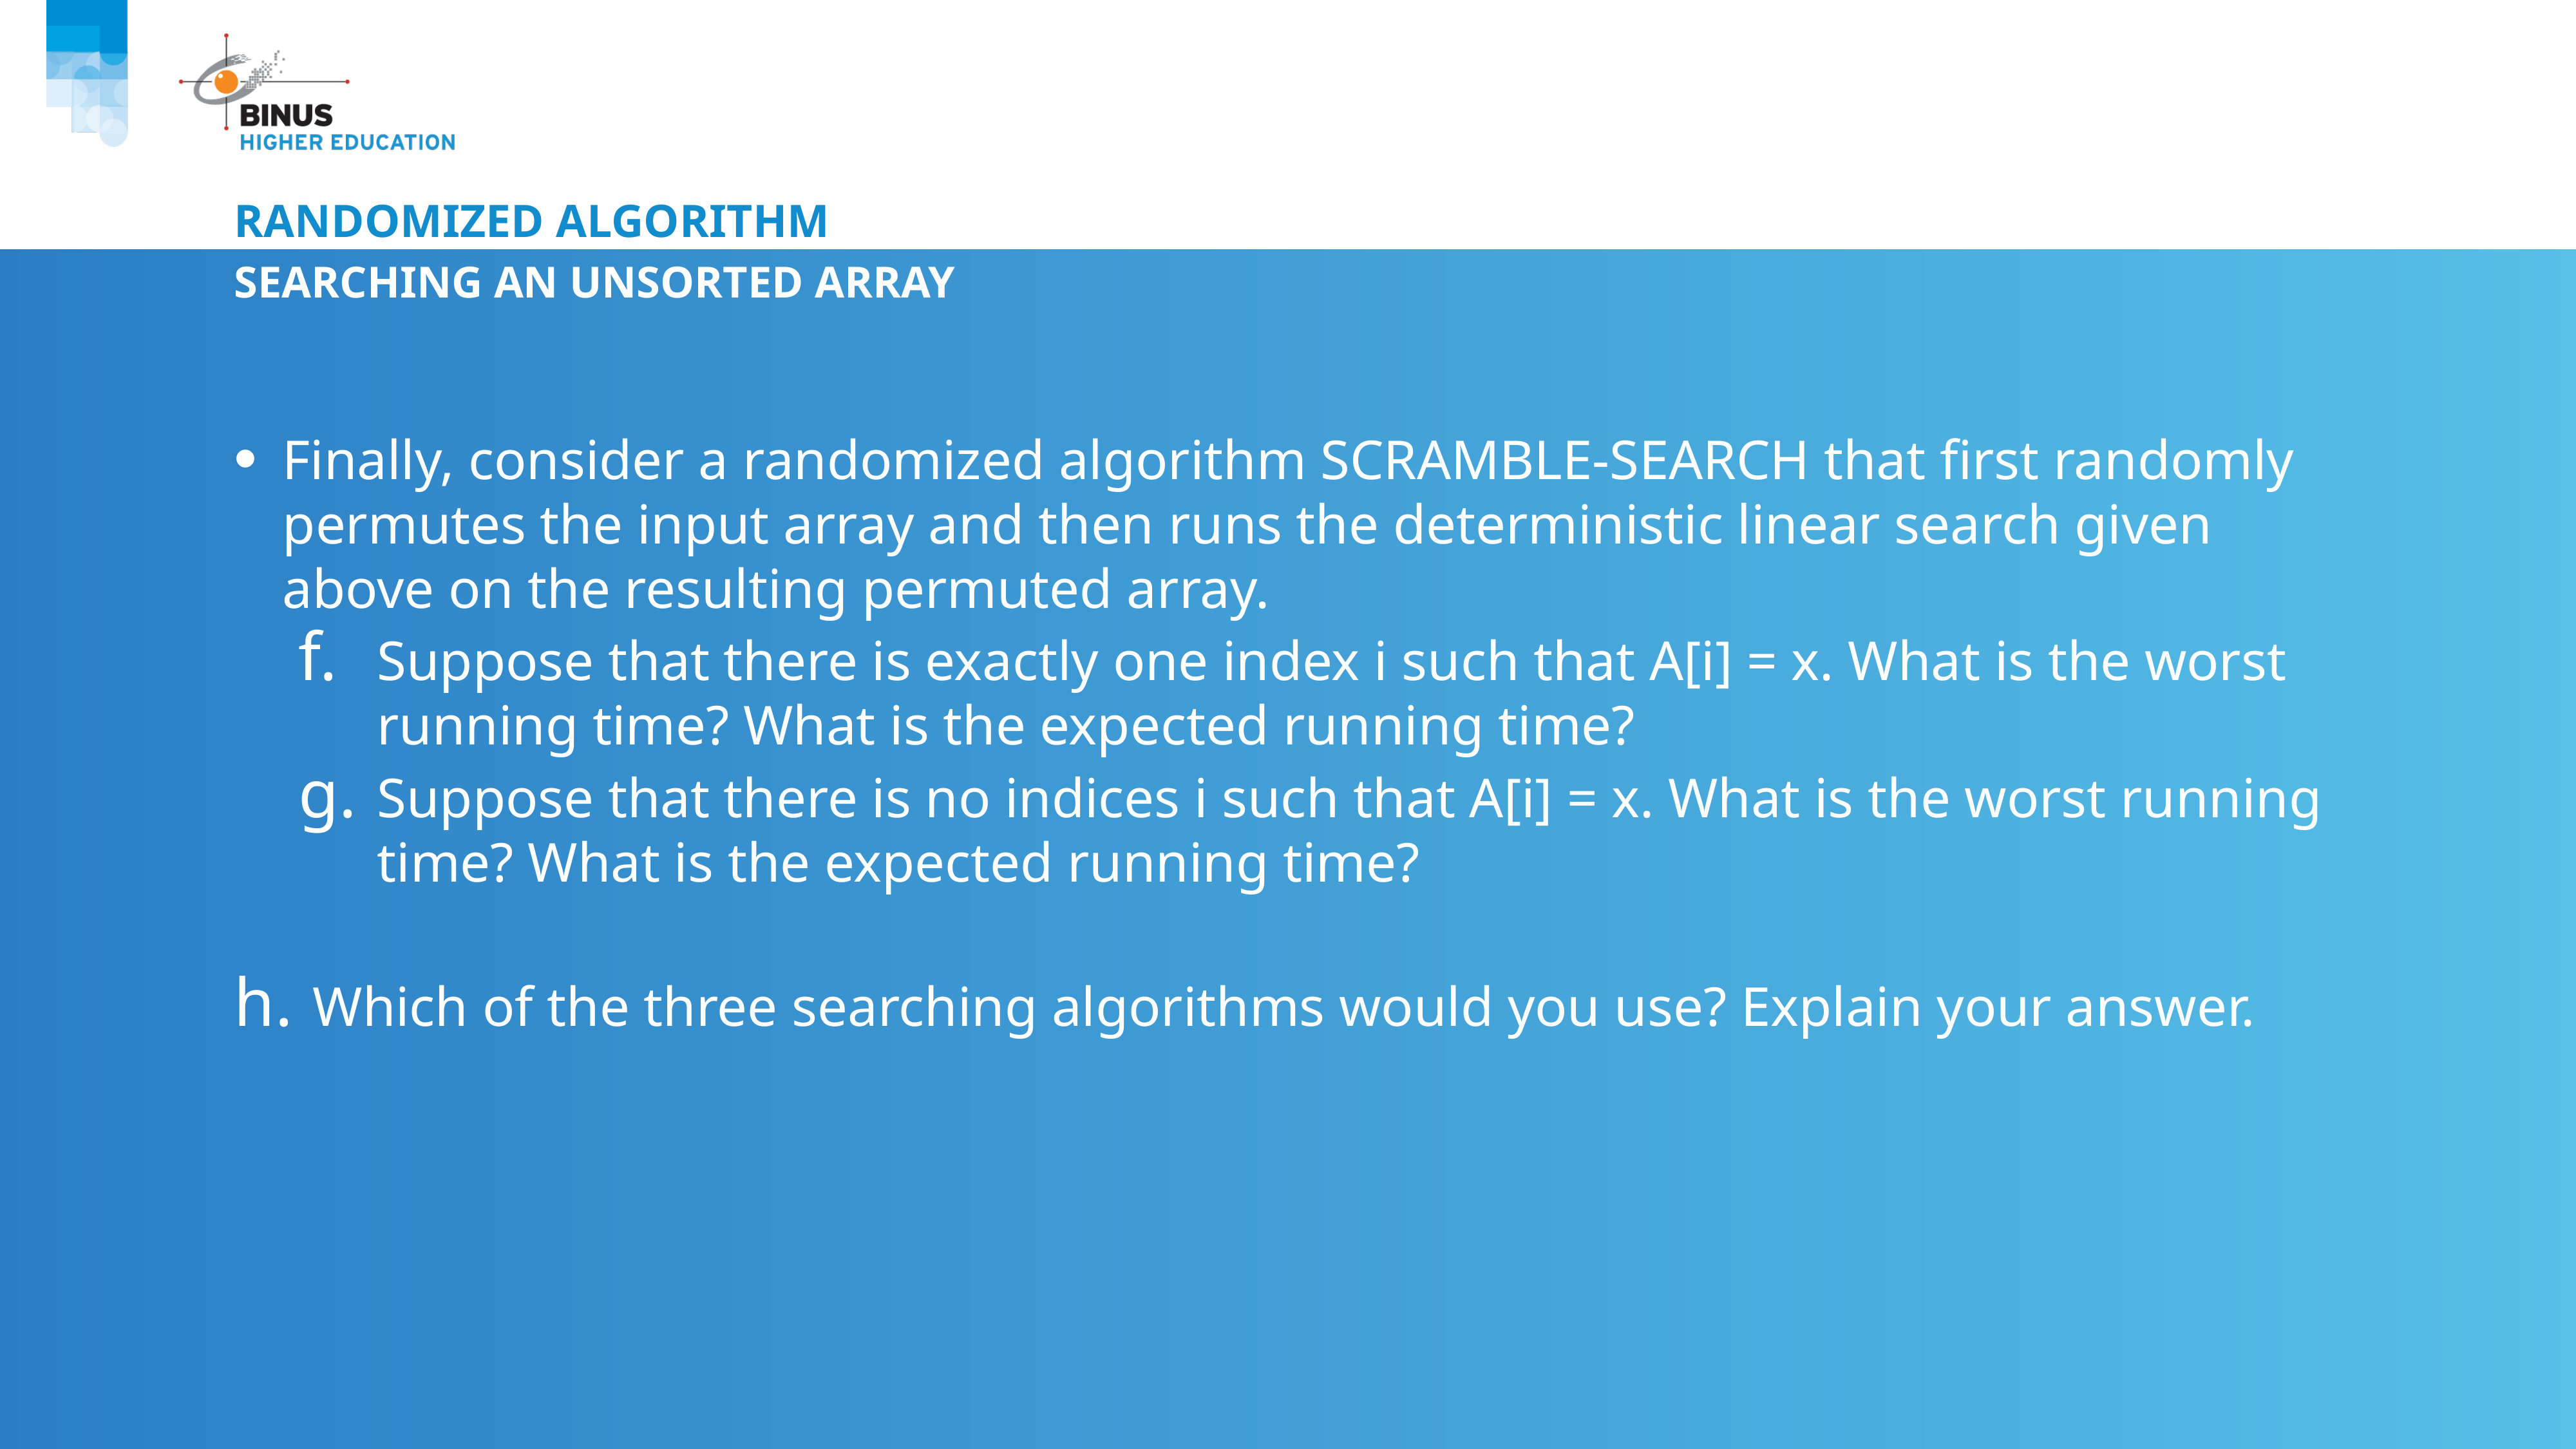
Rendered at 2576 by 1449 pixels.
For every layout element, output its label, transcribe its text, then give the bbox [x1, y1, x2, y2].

list Finally, consider a randomized algorithm SCRAMBLE-SEARCH that first randomly permutes the input array and then runs the deterministic linear search given above on the resulting permuted array. Suppose that there is exactly one index i such that A[i] = x. What is the worst running time? What is the expected running time? Suppose that there is no indices i such that A[i] = x. What is the worst running time? What is the expected running time? Which of the three searching algorithms would you use? Explain your answer. [228, 420, 2349, 1337]
list Searching an unsorted array [228, 255, 1262, 341]
picture [46, 0, 455, 154]
title Randomized algorithm [228, 197, 1784, 252]
